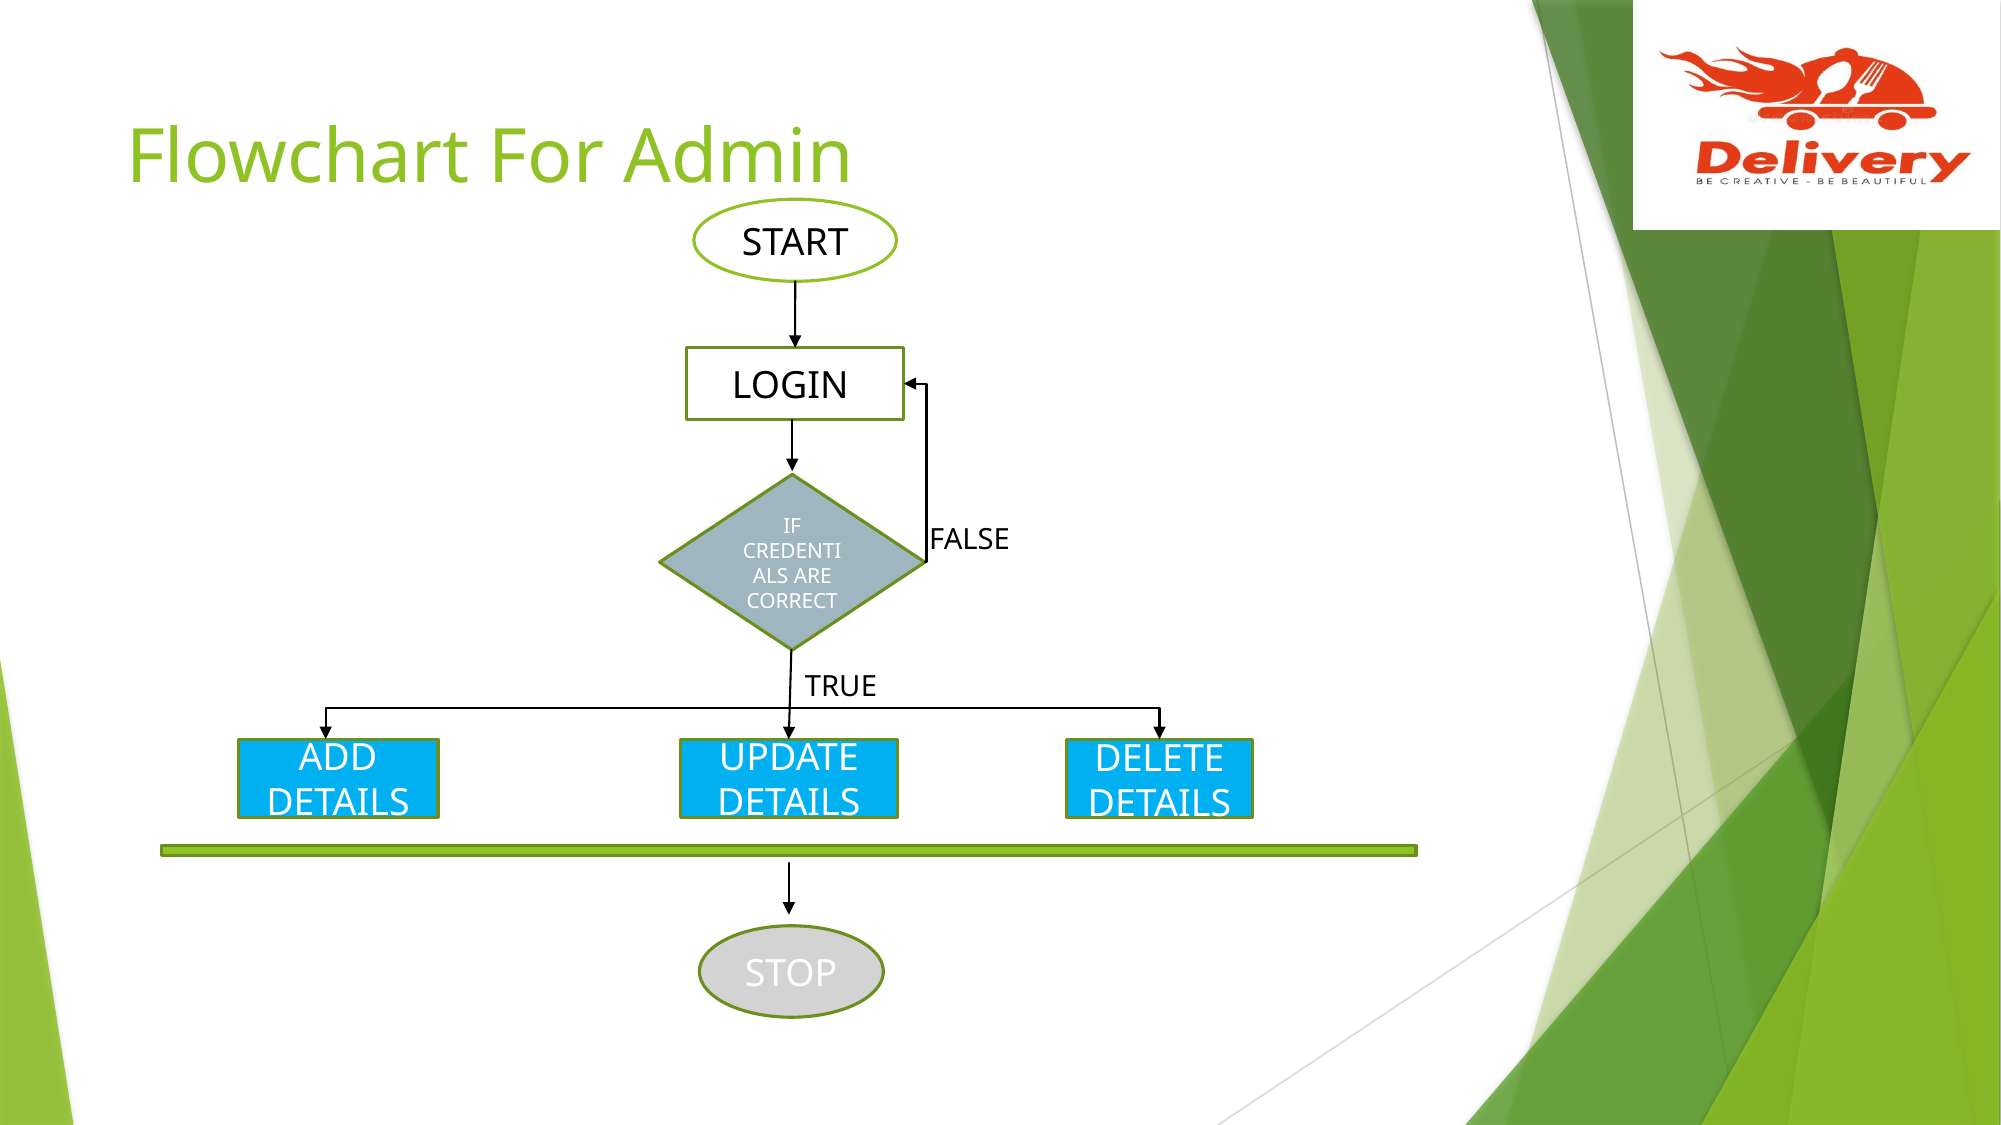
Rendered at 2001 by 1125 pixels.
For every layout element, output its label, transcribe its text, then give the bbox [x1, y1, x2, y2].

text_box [788, 649, 792, 706]
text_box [903, 383, 926, 563]
text_box [160, 844, 1418, 857]
text_box FALSE [930, 512, 1926, 563]
text_box ADD DETAILS [237, 738, 440, 819]
text_box UPDATE DETAILS [679, 749, 899, 819]
text_box LOGIN [685, 346, 905, 421]
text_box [796, 707, 1161, 740]
text_box DELETE DETAILS [1065, 738, 1254, 819]
text_box TRUE [797, 660, 1791, 710]
text_box STOP [697, 924, 885, 1019]
title Flowchart For Admin [111, 99, 1522, 317]
text_box IF CREDENTIALS ARE CORRECT [657, 474, 912, 651]
text_box START [692, 197, 899, 283]
picture [1633, 0, 2000, 230]
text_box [325, 707, 796, 740]
